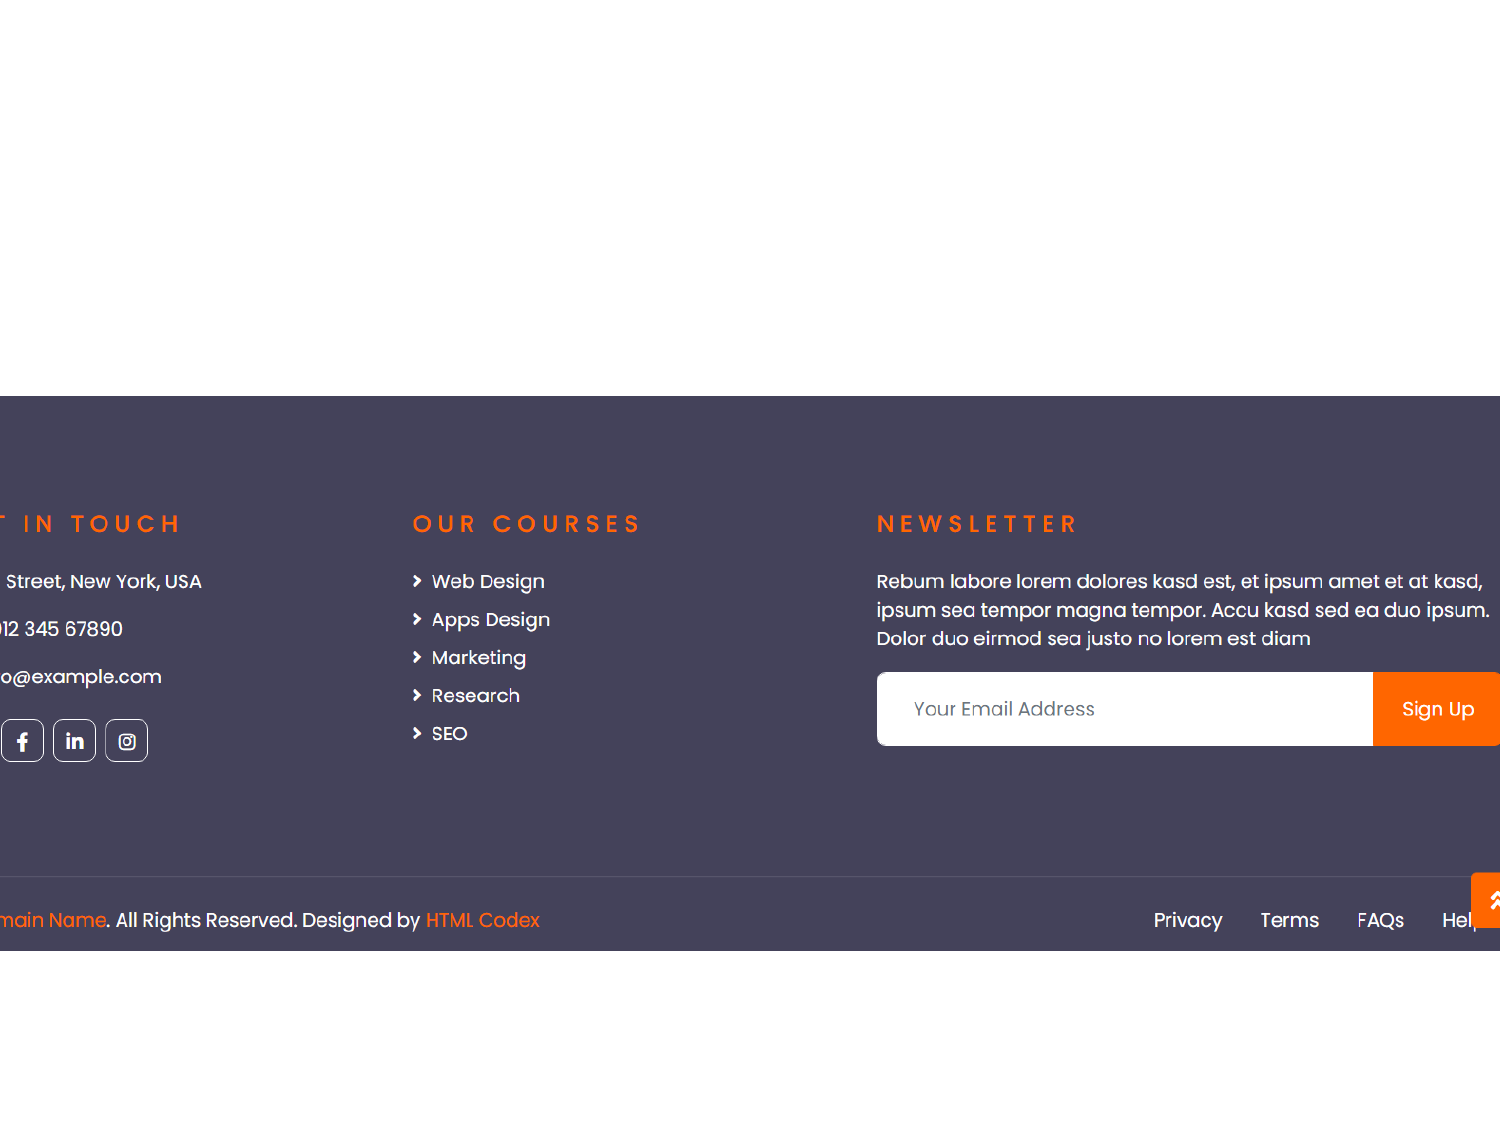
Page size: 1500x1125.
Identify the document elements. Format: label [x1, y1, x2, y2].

list [0, 362, 1500, 951]
